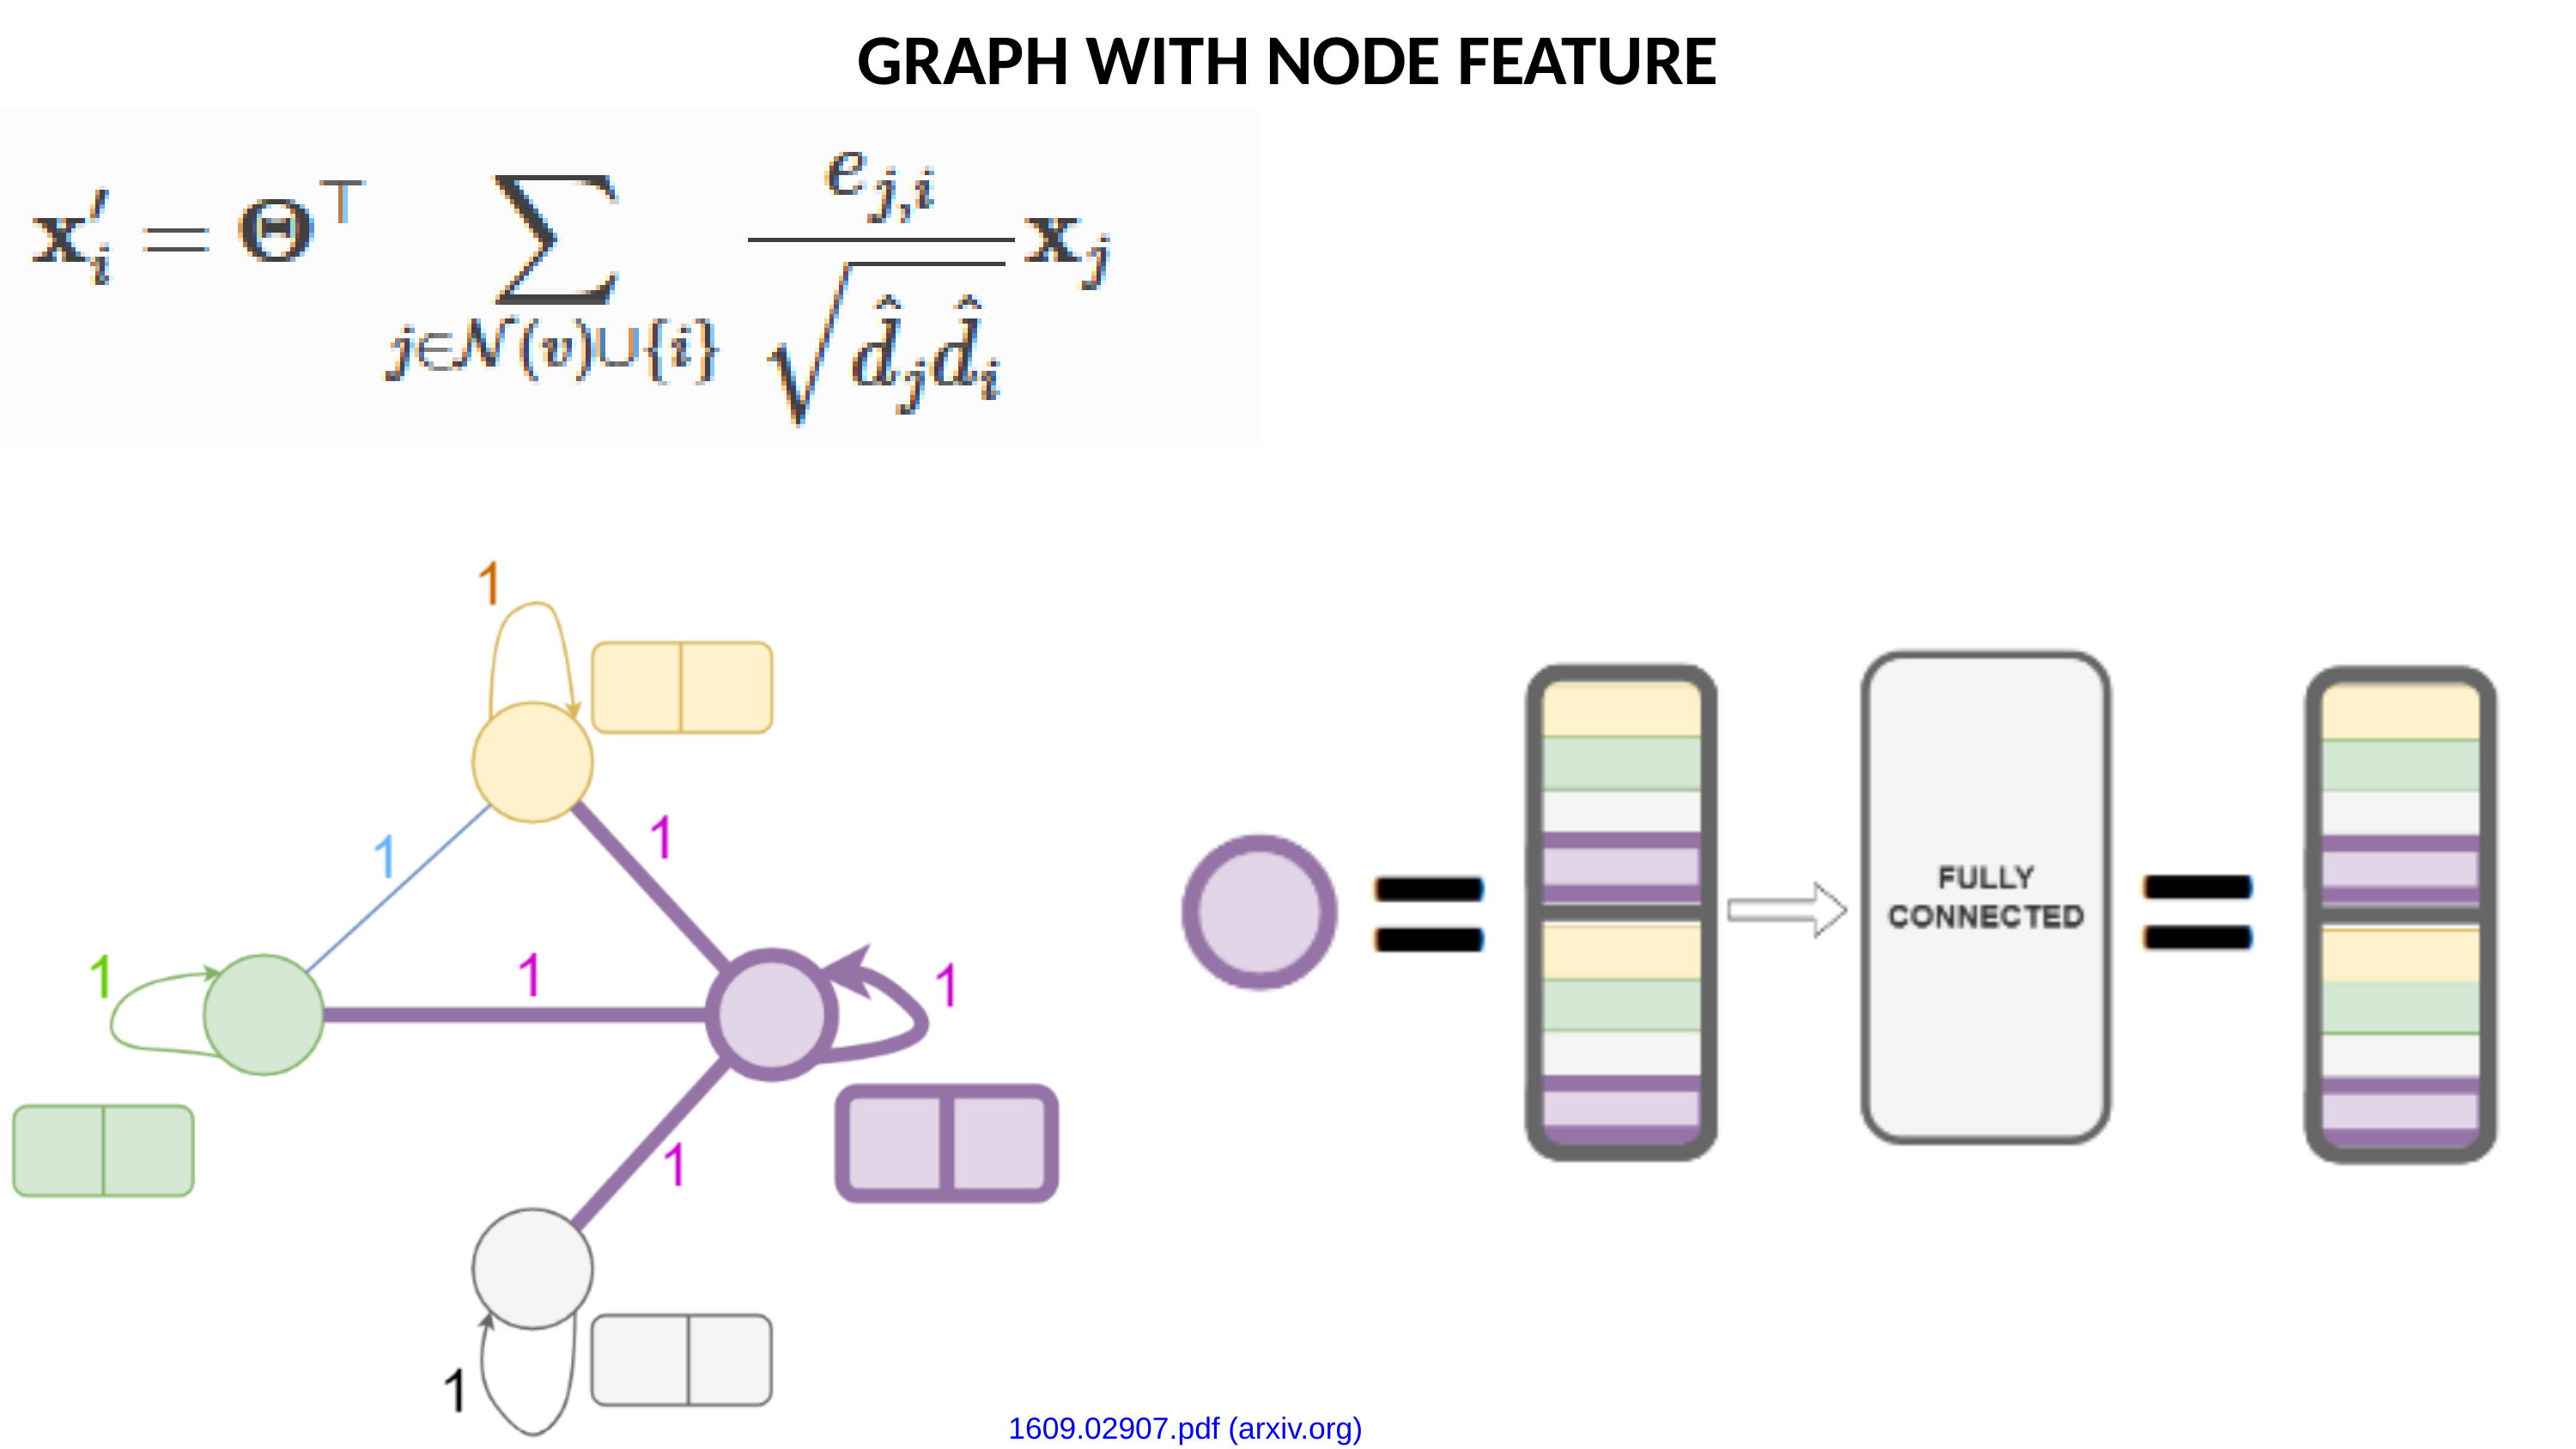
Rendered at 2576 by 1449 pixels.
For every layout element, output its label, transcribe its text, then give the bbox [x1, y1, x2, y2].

text_box GRAPH WITH NODE FEATURE [811, 0, 1765, 112]
picture [0, 109, 1278, 449]
picture [1146, 620, 2576, 1213]
text_box 1609.02907.pdf (arxiv.org) [1090, 1395, 1508, 1449]
picture [0, 539, 1089, 1446]
